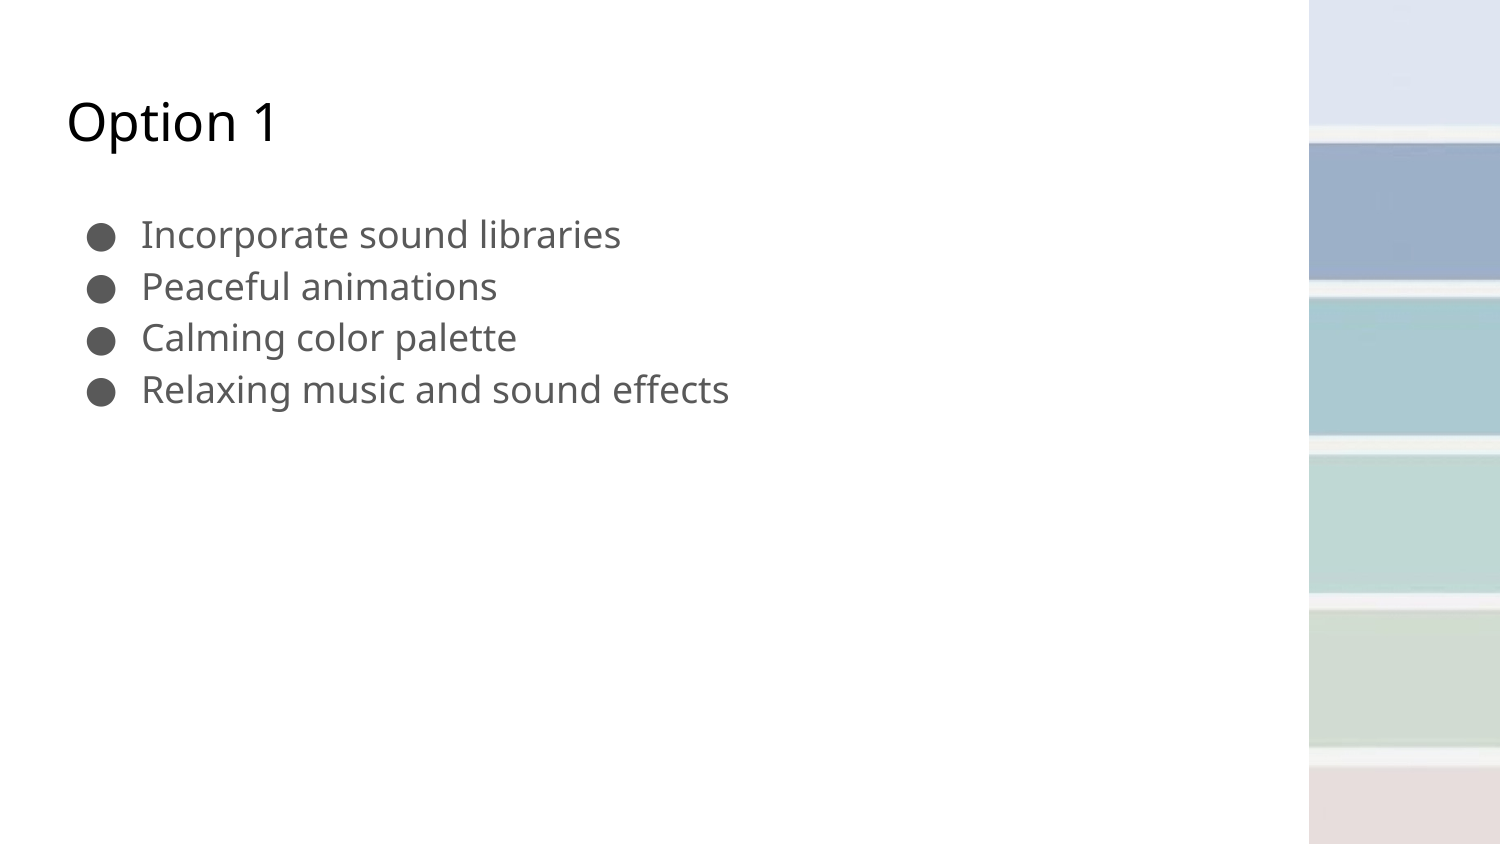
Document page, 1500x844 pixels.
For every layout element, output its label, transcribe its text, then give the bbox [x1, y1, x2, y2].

list Incorporate sound libraries Peaceful animations Calming color palette Relaxing music and sound effects [51, 189, 1248, 750]
picture [1309, 0, 1500, 844]
title Option 1 [51, 72, 1304, 167]
